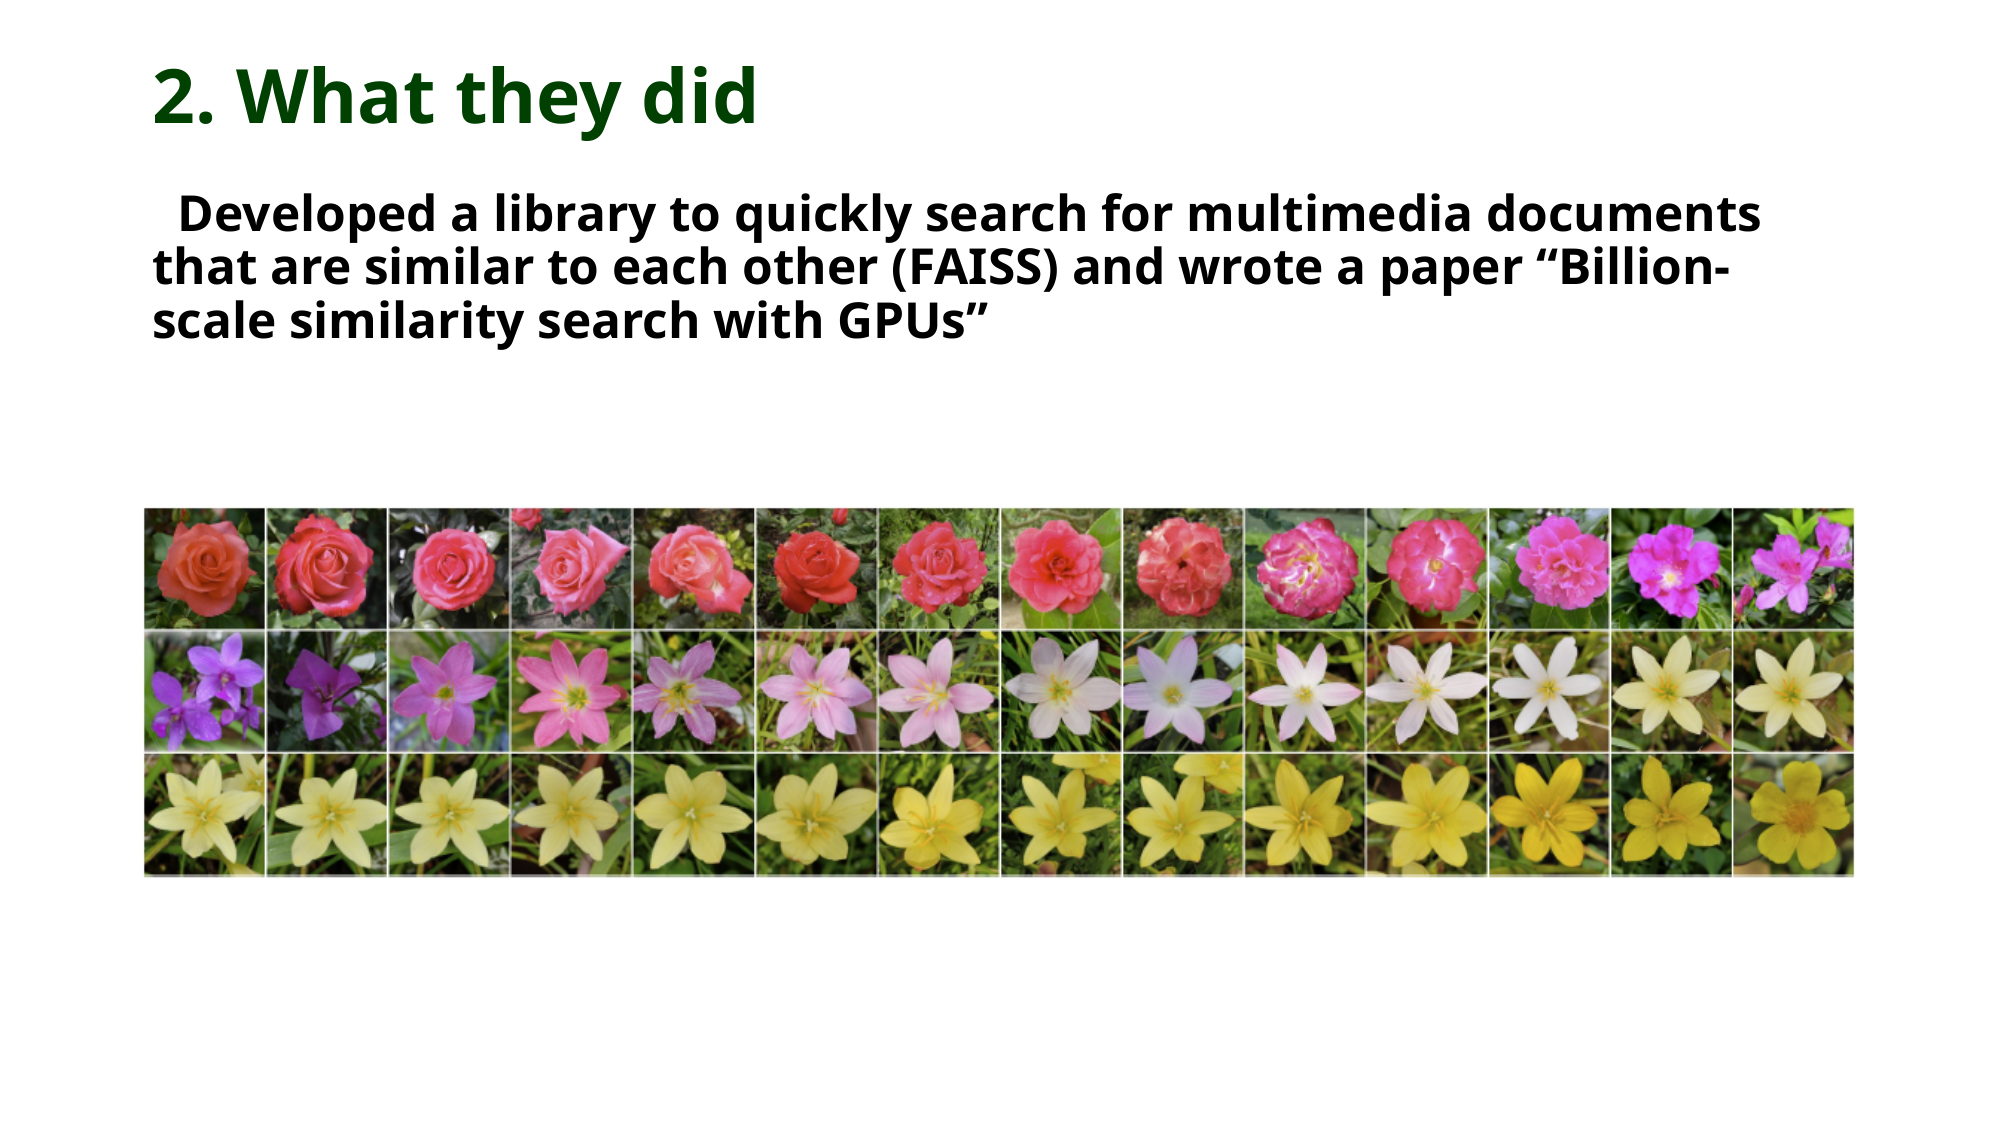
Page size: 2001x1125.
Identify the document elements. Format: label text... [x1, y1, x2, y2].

title 2. What they did [137, 59, 1863, 140]
picture [137, 498, 1863, 890]
list Developed a library to quickly search for multimedia documents that are similar to each other (FAISS) and wrote a paper “Billion-scale similarity search with GPUs” [137, 181, 1863, 382]
